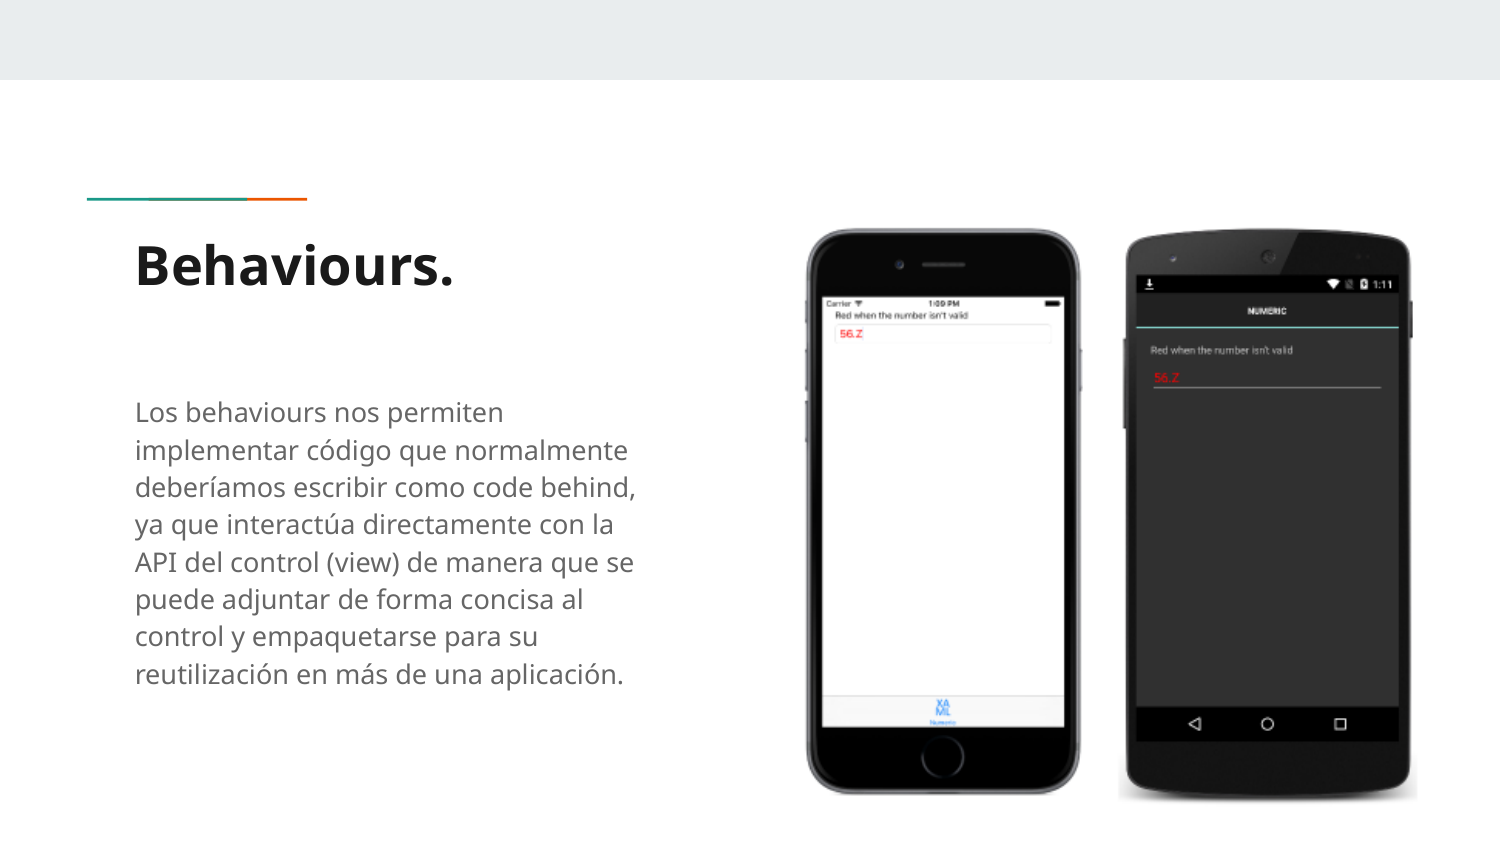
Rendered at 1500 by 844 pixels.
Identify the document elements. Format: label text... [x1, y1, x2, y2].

title Behaviours. [119, 216, 662, 310]
picture [793, 215, 1438, 809]
list Los behaviours nos permiten implementar código que normalmente deberíamos escribir como code behind, ya que interactúa directamente con la API del control (view) de manera que se puede adjuntar de forma concisa al control y empaquetarse para su reutilización en más de una aplicación. [119, 310, 662, 832]
